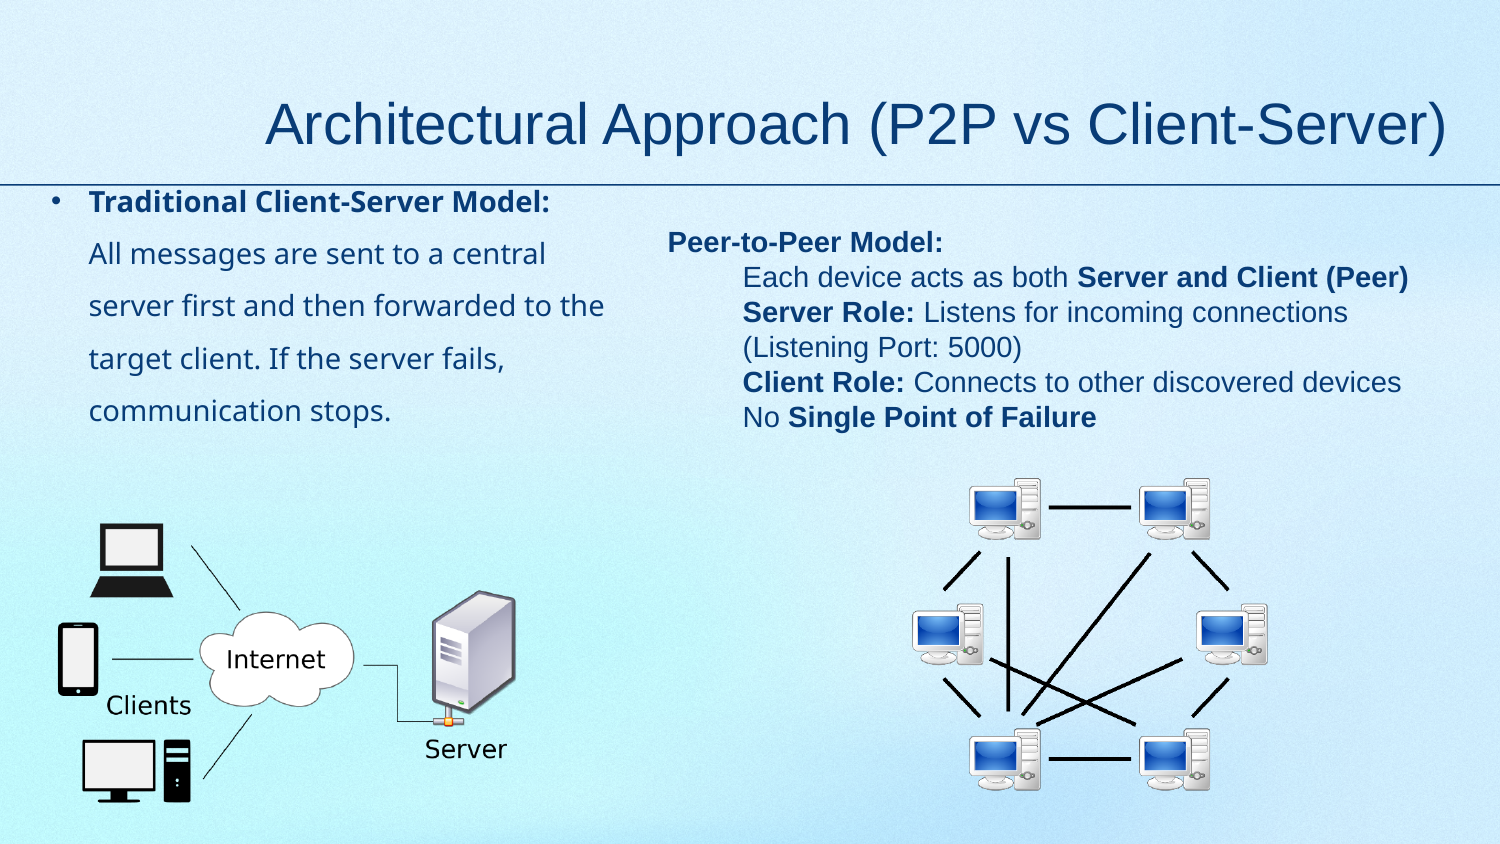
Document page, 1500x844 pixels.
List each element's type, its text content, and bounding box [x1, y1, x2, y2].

picture [0, 0, 1500, 184]
picture [0, 186, 1500, 844]
title Architectural Approach (P2P vs Client-Server) [39, 37, 1464, 172]
text_box Peer-to-Peer Model: Each device acts as both Server and Client (Peer) Server Role: Listens for incoming connections (Listening Port: 5000) Client Role: Connects to other discovered devices No Single Point of Failure [652, 215, 1464, 476]
list Traditional Client-Server Model: All messages are sent to a central server first and then forwarded to the target client. If the server fails, communication stops. [36, 217, 643, 443]
